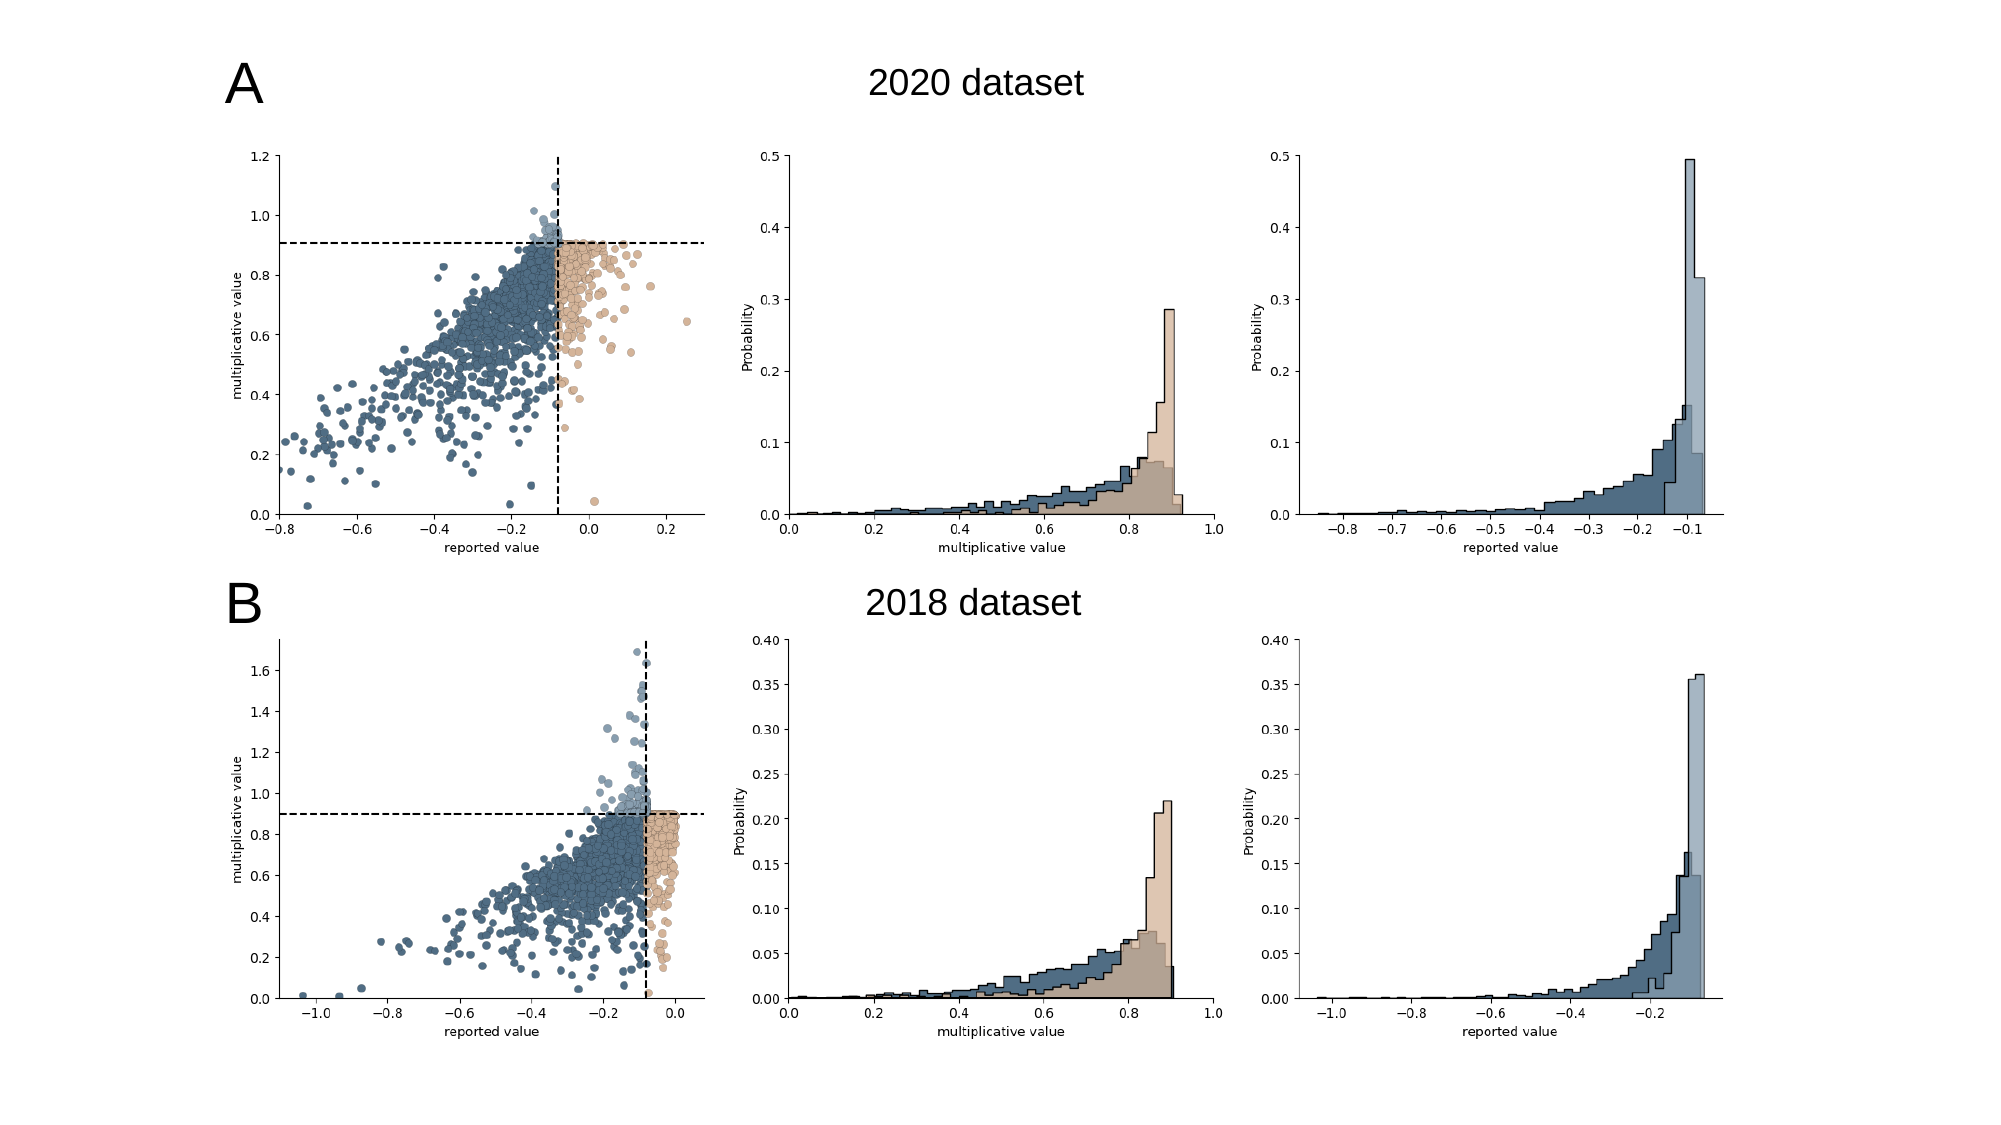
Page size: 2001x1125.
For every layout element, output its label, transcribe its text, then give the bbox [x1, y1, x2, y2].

text_box B [210, 557, 279, 643]
text_box A [210, 38, 279, 123]
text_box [222, 570, 1731, 1047]
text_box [222, 50, 1732, 563]
